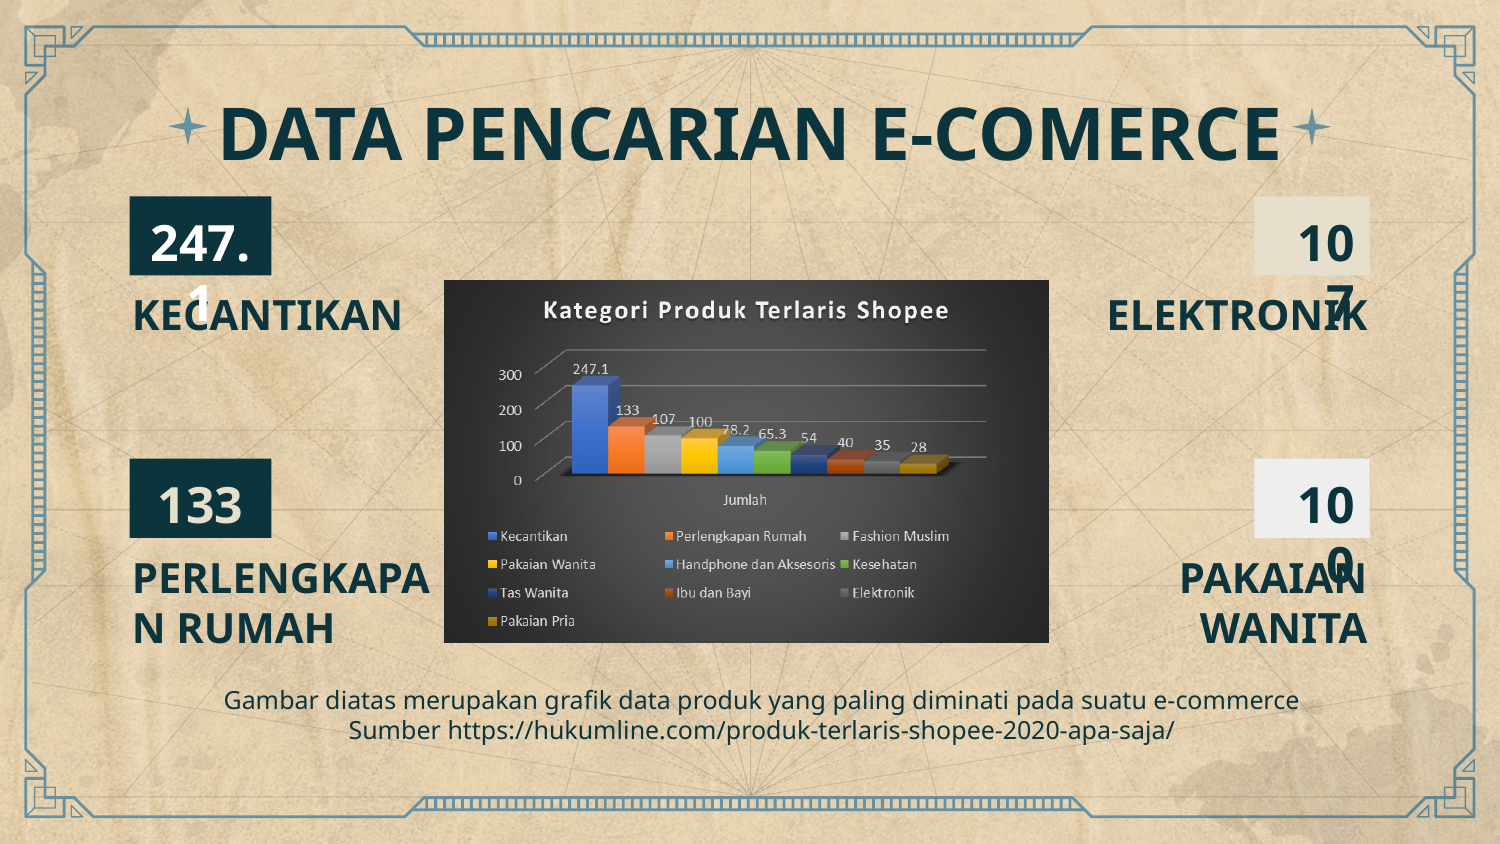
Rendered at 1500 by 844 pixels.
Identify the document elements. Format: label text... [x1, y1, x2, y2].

text_box ELEKTRONIK [1067, 274, 1383, 345]
title DATA PENCARIAN E-COMERCE [118, 72, 1382, 167]
title 107 [1254, 196, 1370, 276]
title 133 [129, 458, 272, 538]
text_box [167, 106, 1333, 147]
subtitle Gambar diatas merupakan grafik data produk yang paling diminati pada suatu e-commerce Sumber https://hukumline.com/produk-terlaris-shopee-2020-apa-saja/ [129, 684, 1396, 745]
title 100 [1254, 458, 1370, 538]
text_box PERLENGKAPAN RUMAH [116, 536, 438, 608]
title 247.1 [129, 196, 272, 276]
picture [443, 279, 1049, 643]
text_box PAKAIAN WANITA [1067, 536, 1383, 608]
text_box KECANTIKAN [116, 274, 432, 345]
